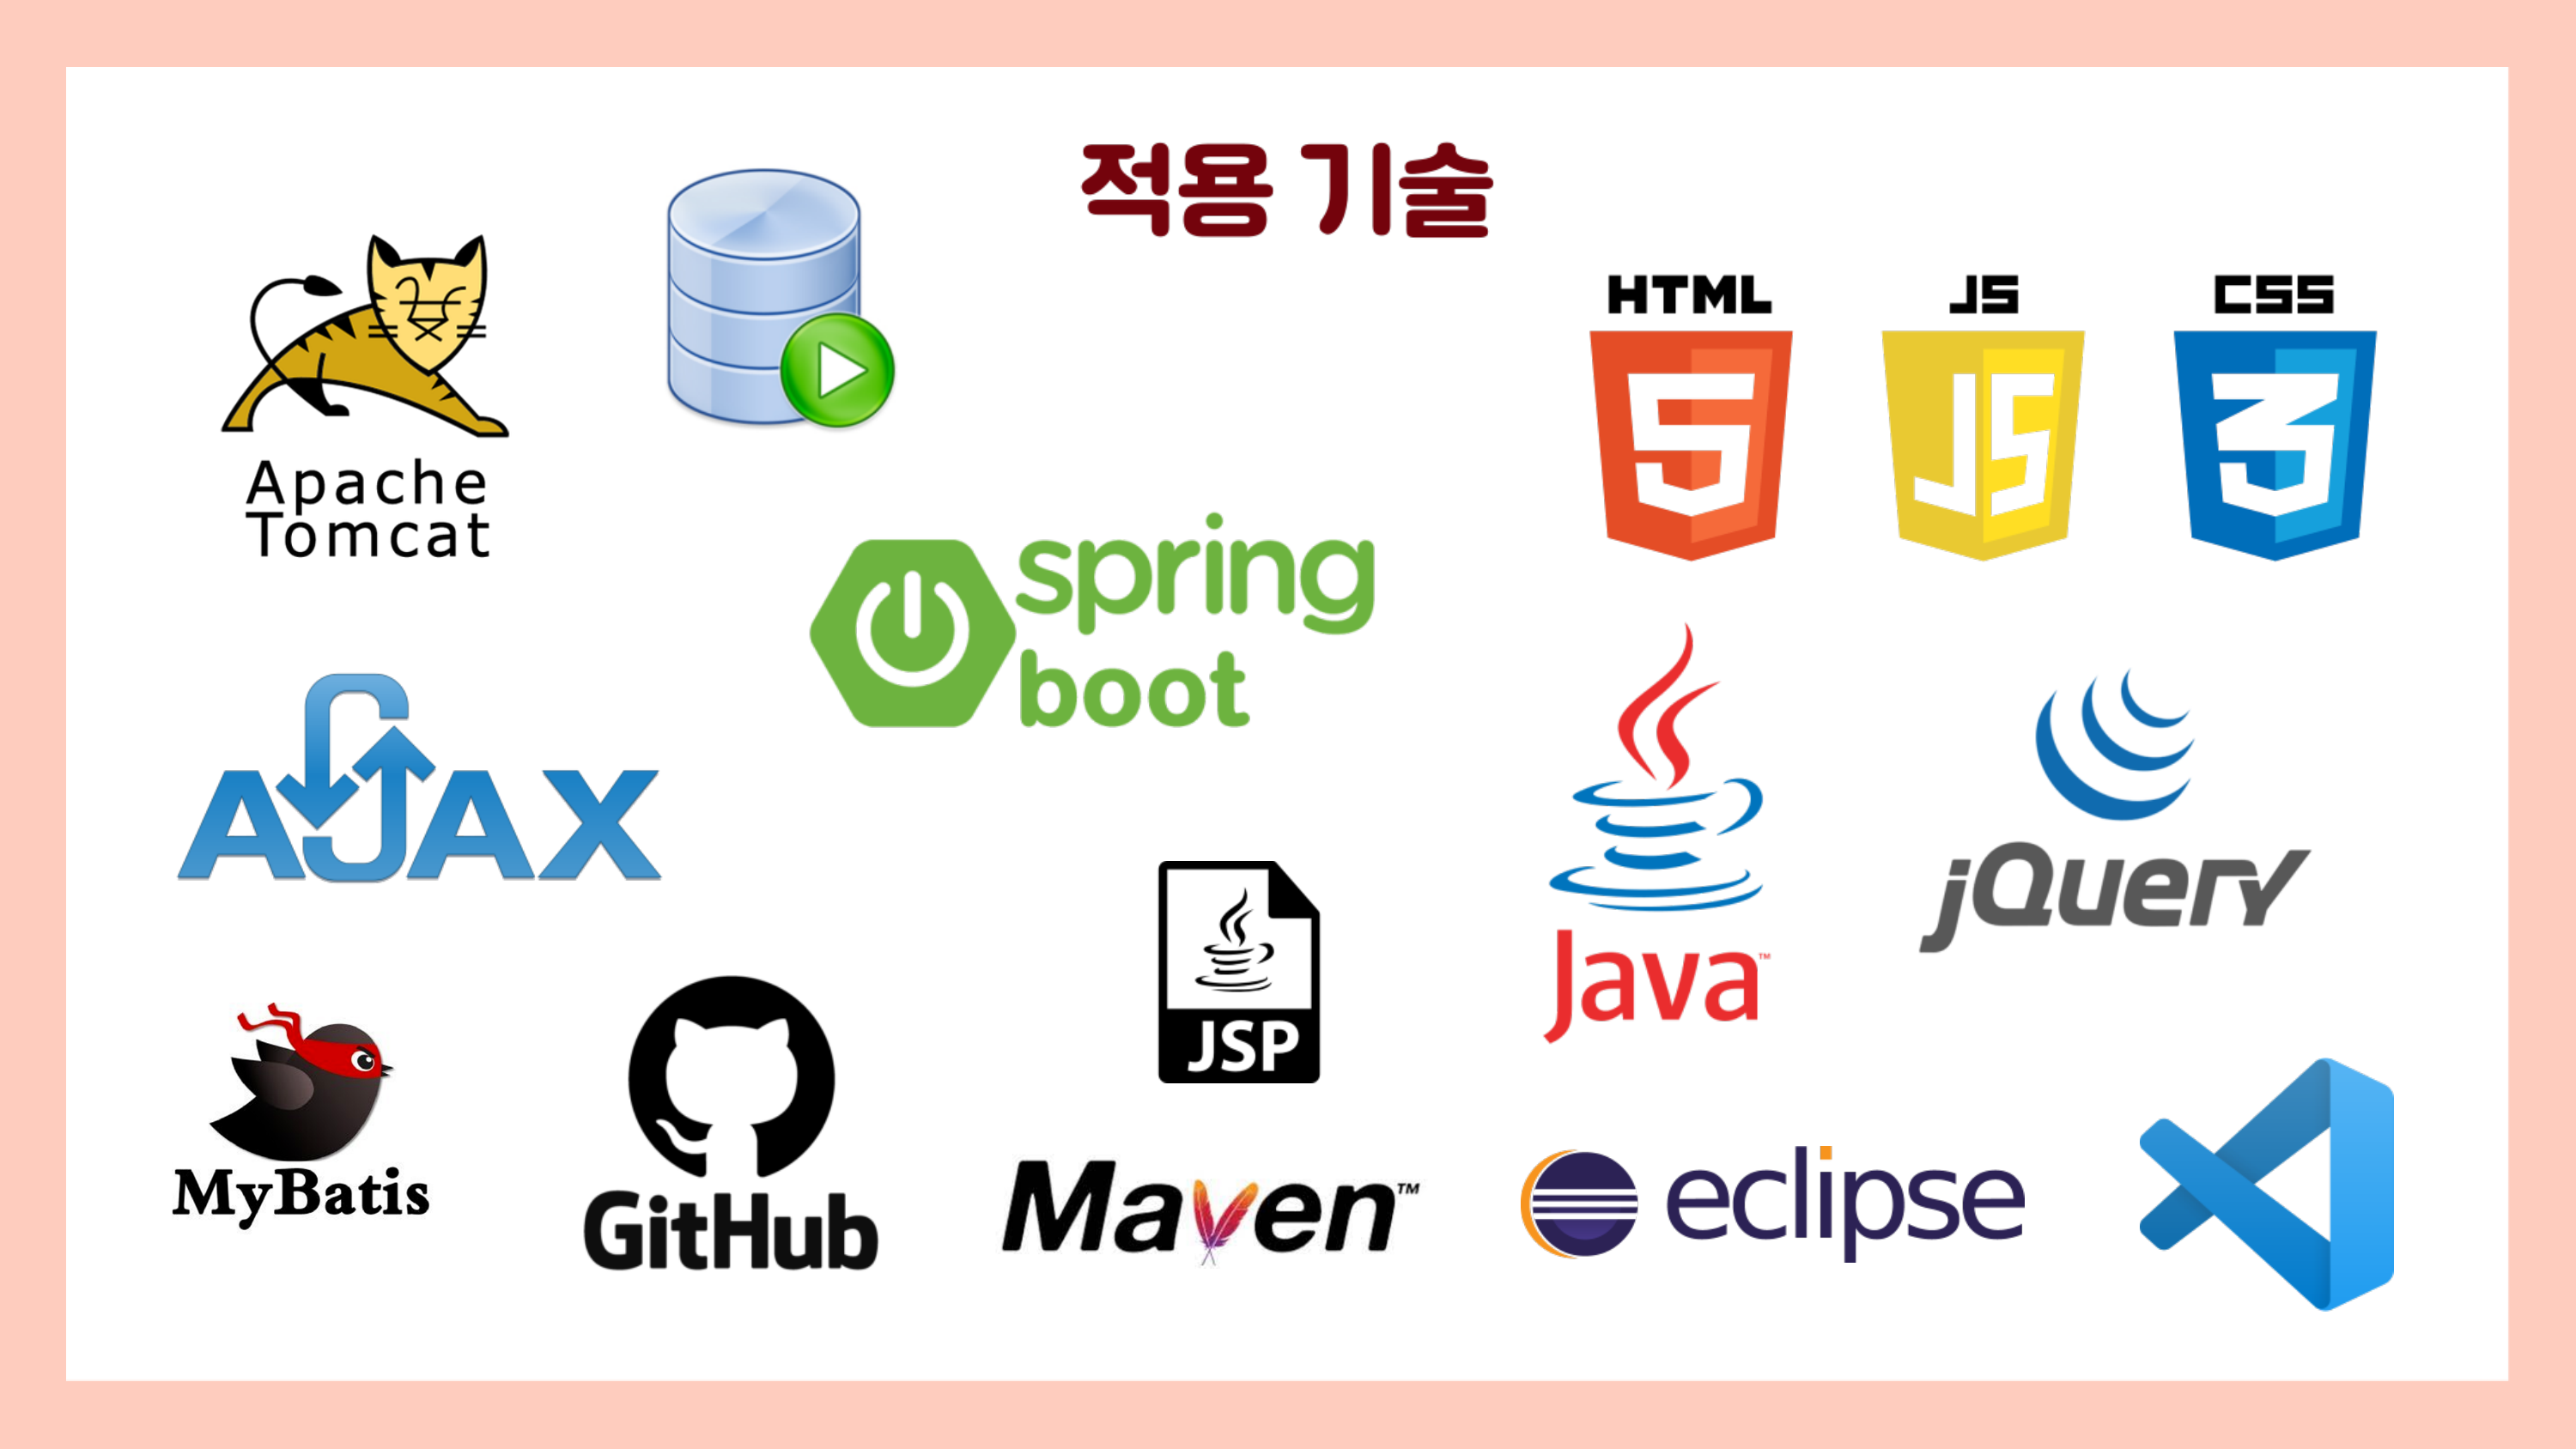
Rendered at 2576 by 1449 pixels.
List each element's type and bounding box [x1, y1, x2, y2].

text_box [622, 149, 908, 452]
text_box [1548, 253, 2419, 584]
picture [1018, 106, 1540, 288]
text_box [1521, 1146, 2026, 1263]
picture [987, 1146, 1430, 1269]
text_box [162, 654, 676, 901]
text_box [532, 922, 929, 1327]
text_box [65, 66, 2510, 1382]
text_box [805, 481, 1384, 785]
picture [162, 193, 568, 598]
text_box [1128, 861, 1351, 1083]
text_box [1875, 630, 2356, 992]
picture [171, 949, 456, 1290]
text_box [2140, 1058, 2395, 1312]
text_box [1442, 618, 1872, 1048]
